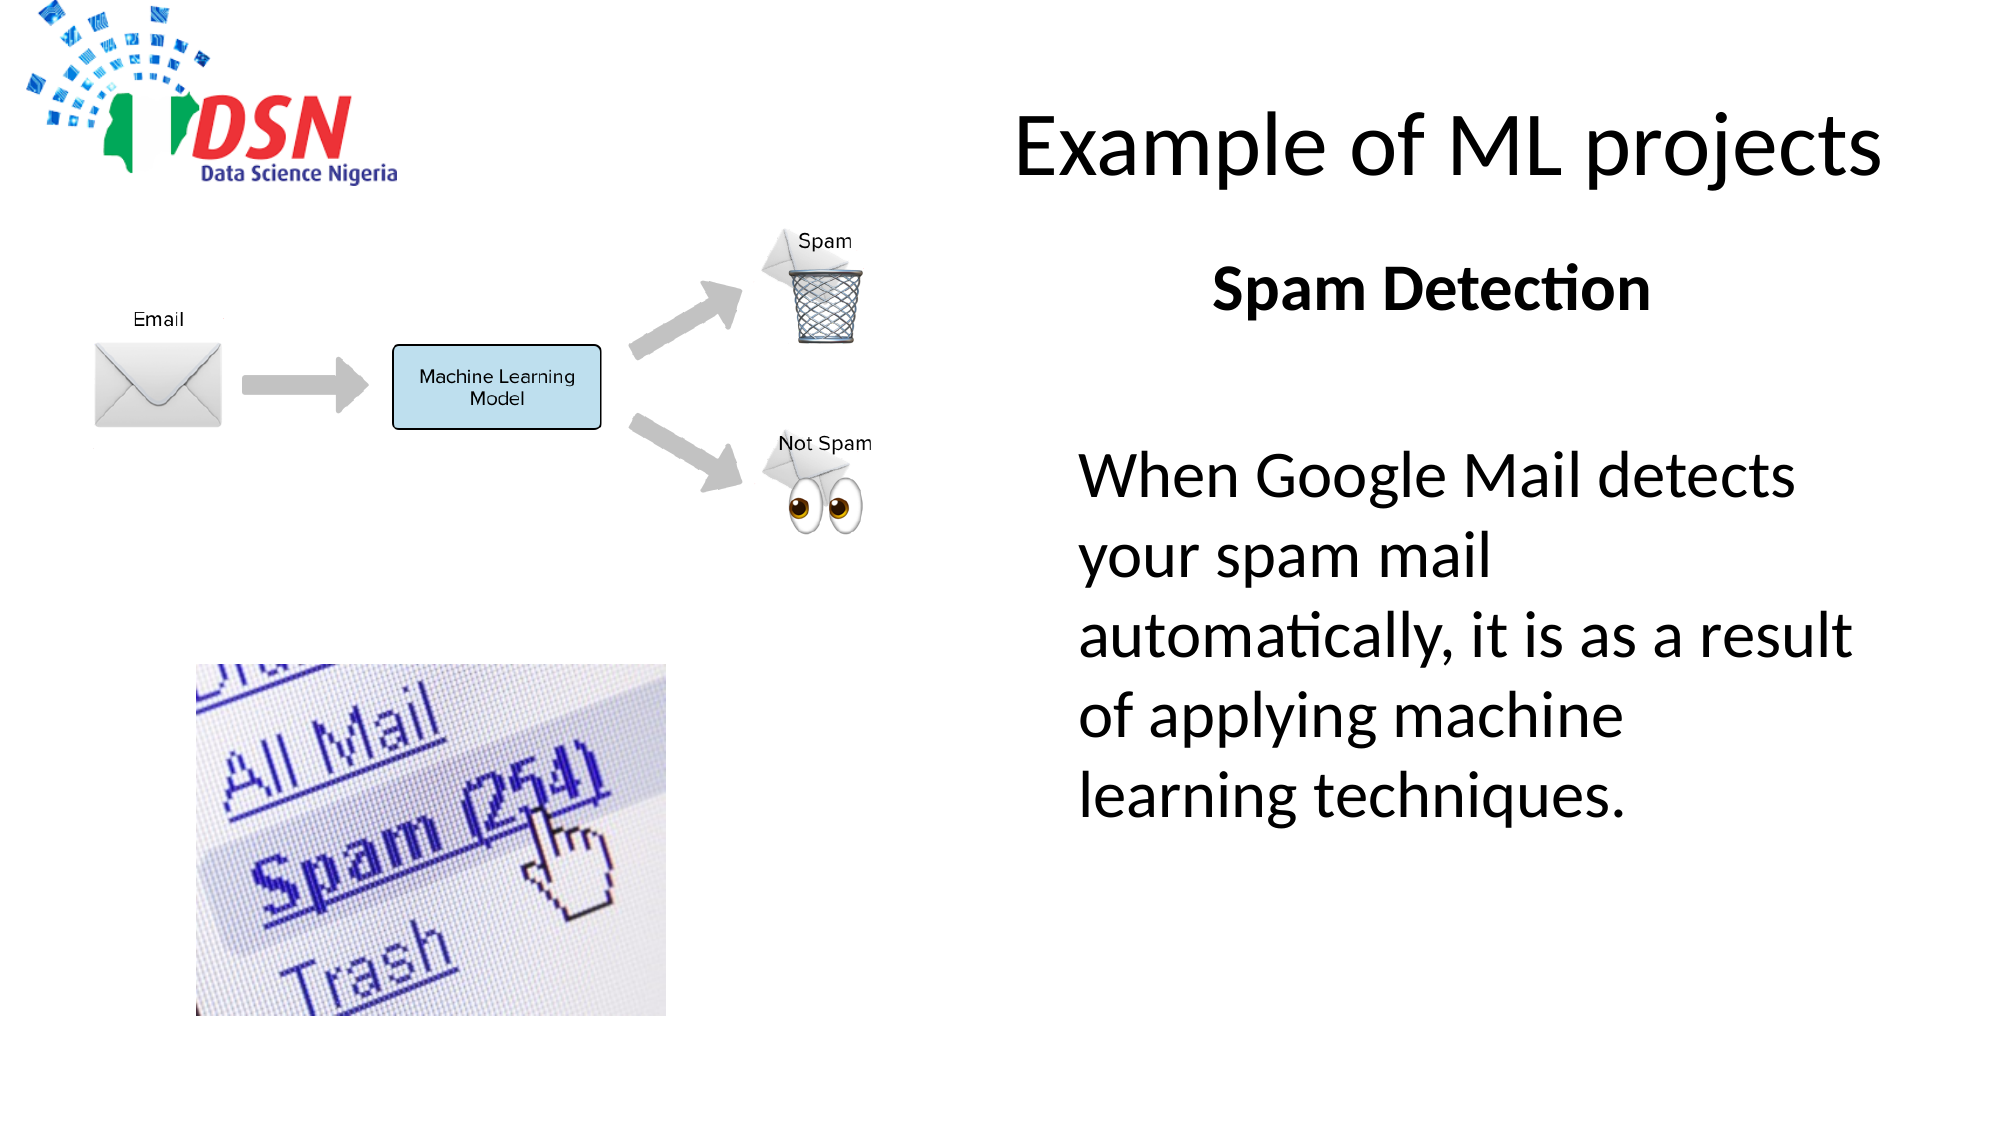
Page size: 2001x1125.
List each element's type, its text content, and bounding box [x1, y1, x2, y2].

picture [63, 198, 902, 564]
picture [196, 663, 666, 1016]
picture [26, 0, 397, 186]
list Spam Detection When Google Mail detects your spam mail automatically, it is as a result of applying machine learning techniques. [1006, 236, 1874, 1026]
title Example of ML projects [99, 45, 1900, 233]
